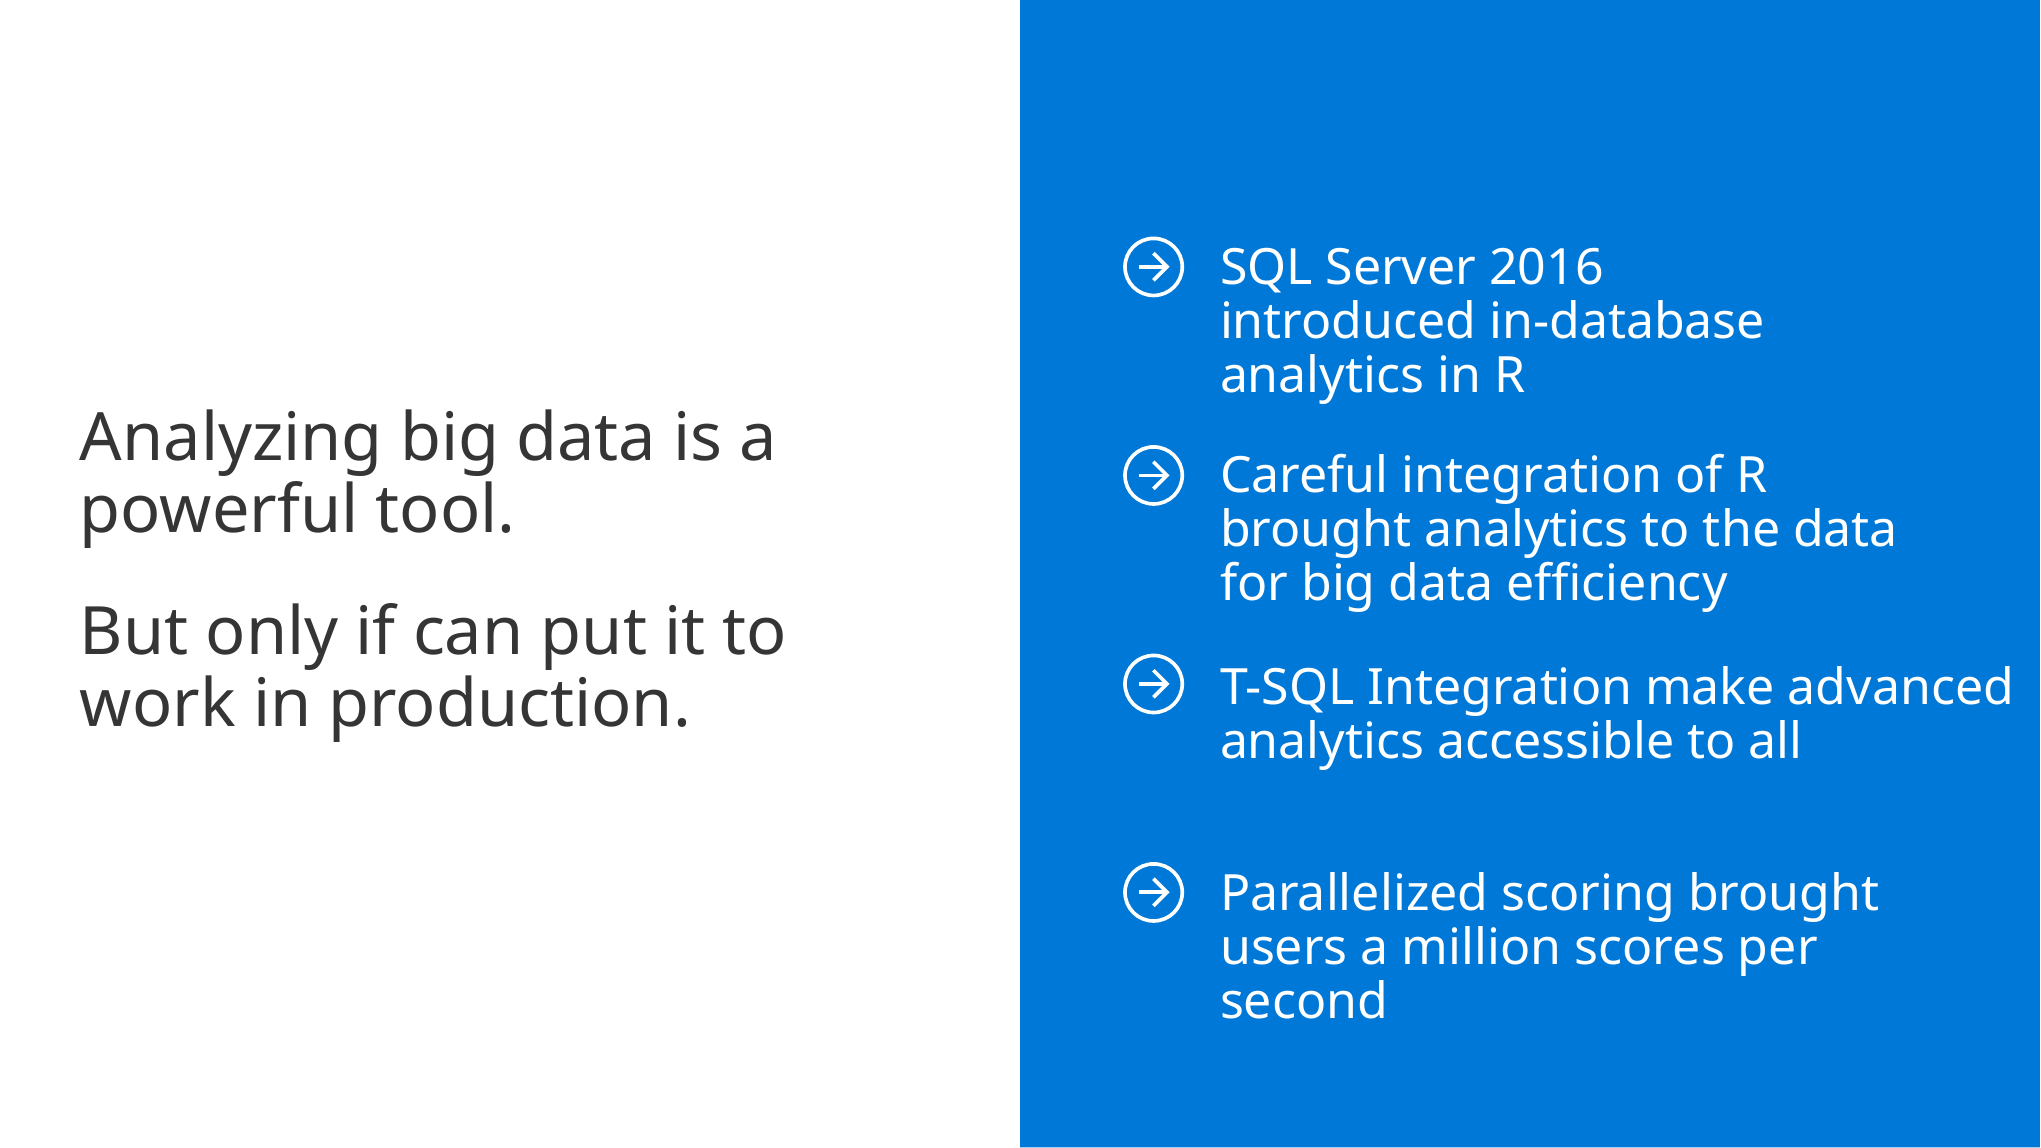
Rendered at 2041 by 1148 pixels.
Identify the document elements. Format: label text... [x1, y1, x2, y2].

text_box Analyzing big data is a powerful tool. But only if can put it to work in production. [65, 395, 920, 748]
text_box [1019, 0, 2041, 1148]
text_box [1124, 226, 2041, 995]
